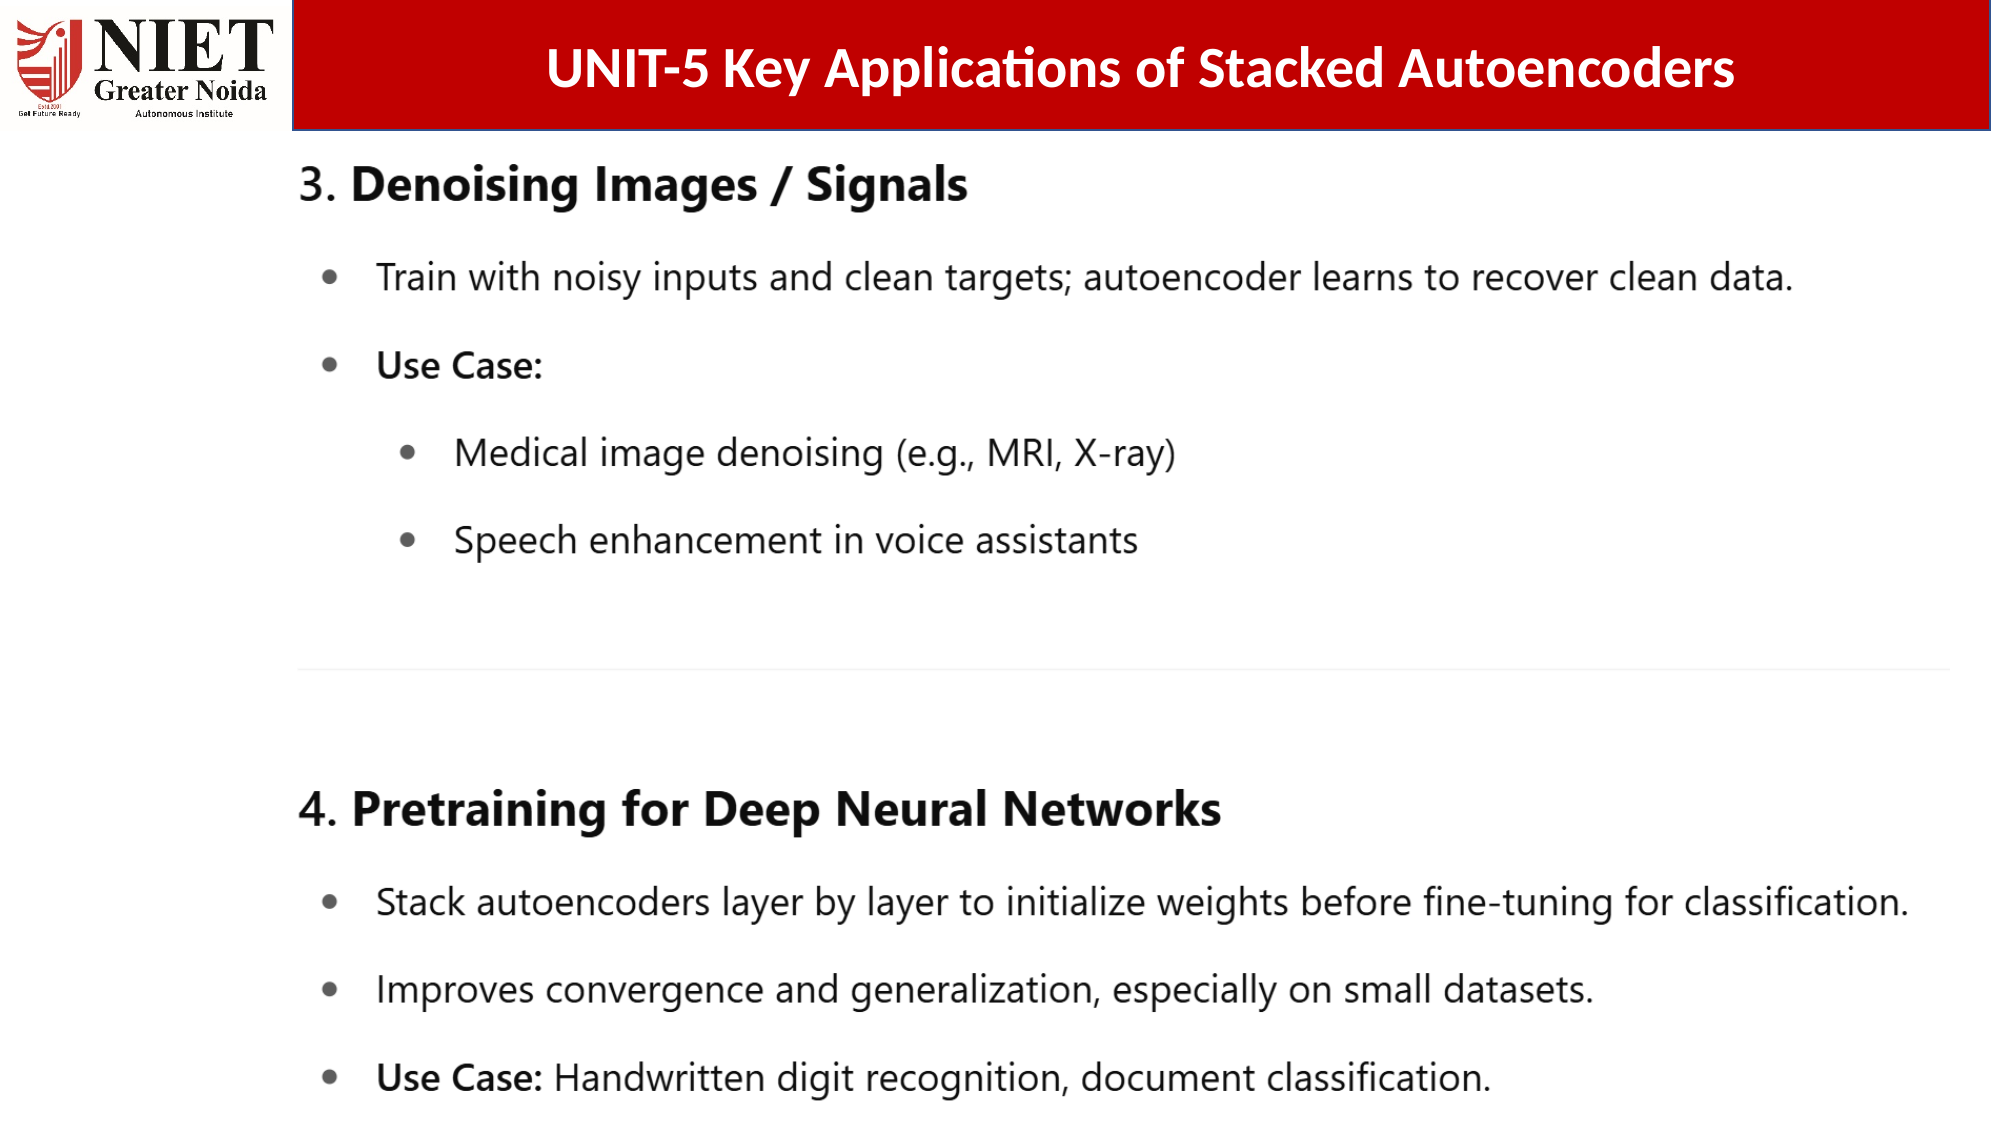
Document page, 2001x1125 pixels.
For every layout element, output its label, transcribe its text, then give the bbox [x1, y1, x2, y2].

picture [0, 6, 290, 131]
text_box UNIT-5 Key Applications of Stacked Autoencoders [292, 0, 1991, 131]
picture [289, 142, 1950, 1112]
